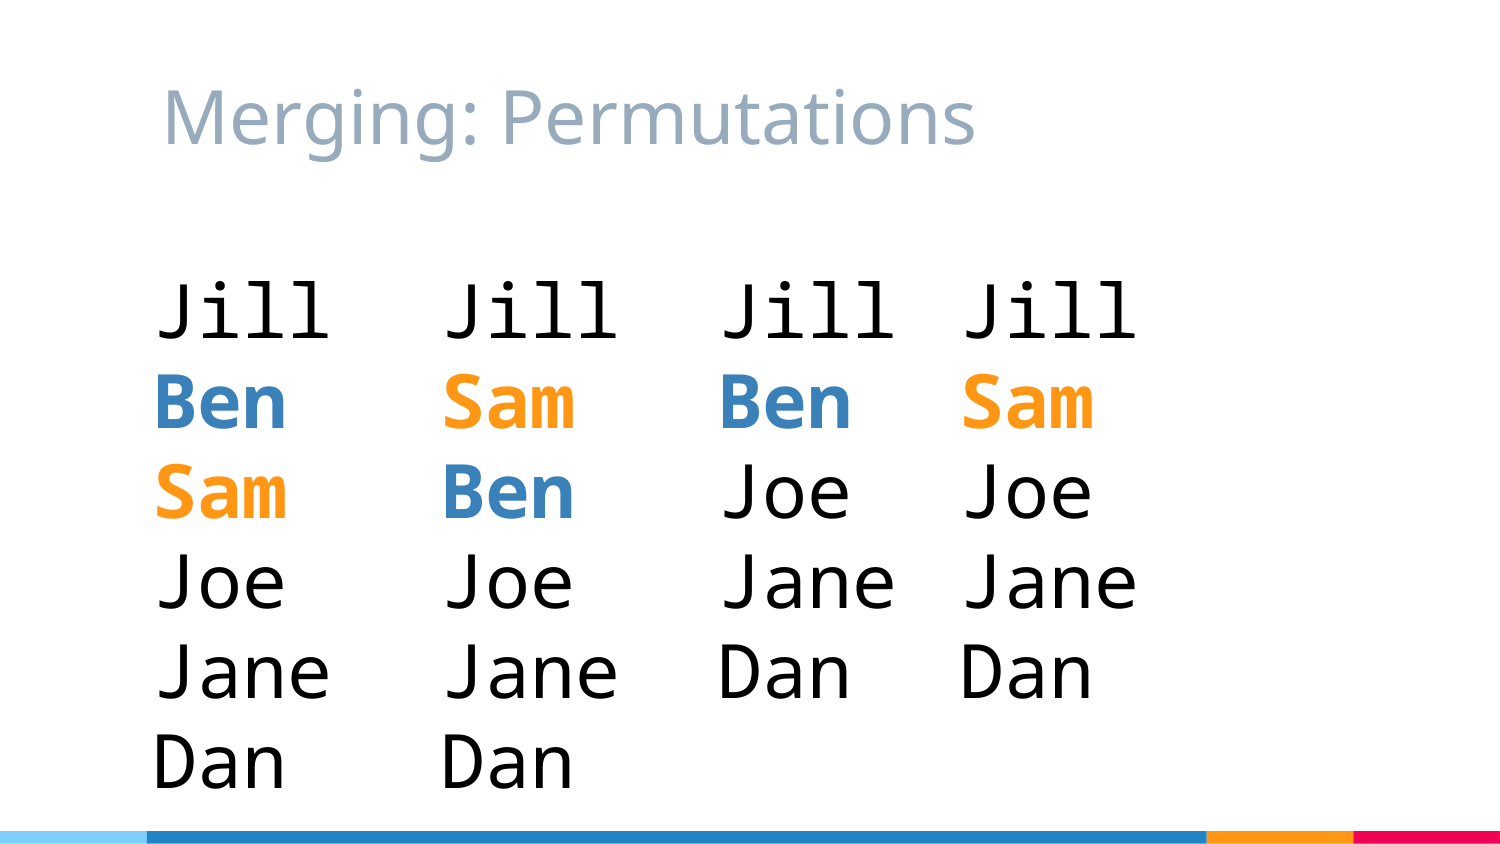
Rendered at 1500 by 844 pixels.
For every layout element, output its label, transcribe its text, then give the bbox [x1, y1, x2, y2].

text_box Jill Ben Sam Joe Jane Dan [137, 248, 399, 684]
text_box Jill Ben Joe Jane Dan [702, 248, 964, 684]
text_box Jill Sam Ben Joe Jane Dan [425, 248, 687, 684]
text_box Jill Sam Joe Jane Dan [964, 248, 1206, 684]
title Merging: Permutations [146, 33, 1455, 175]
